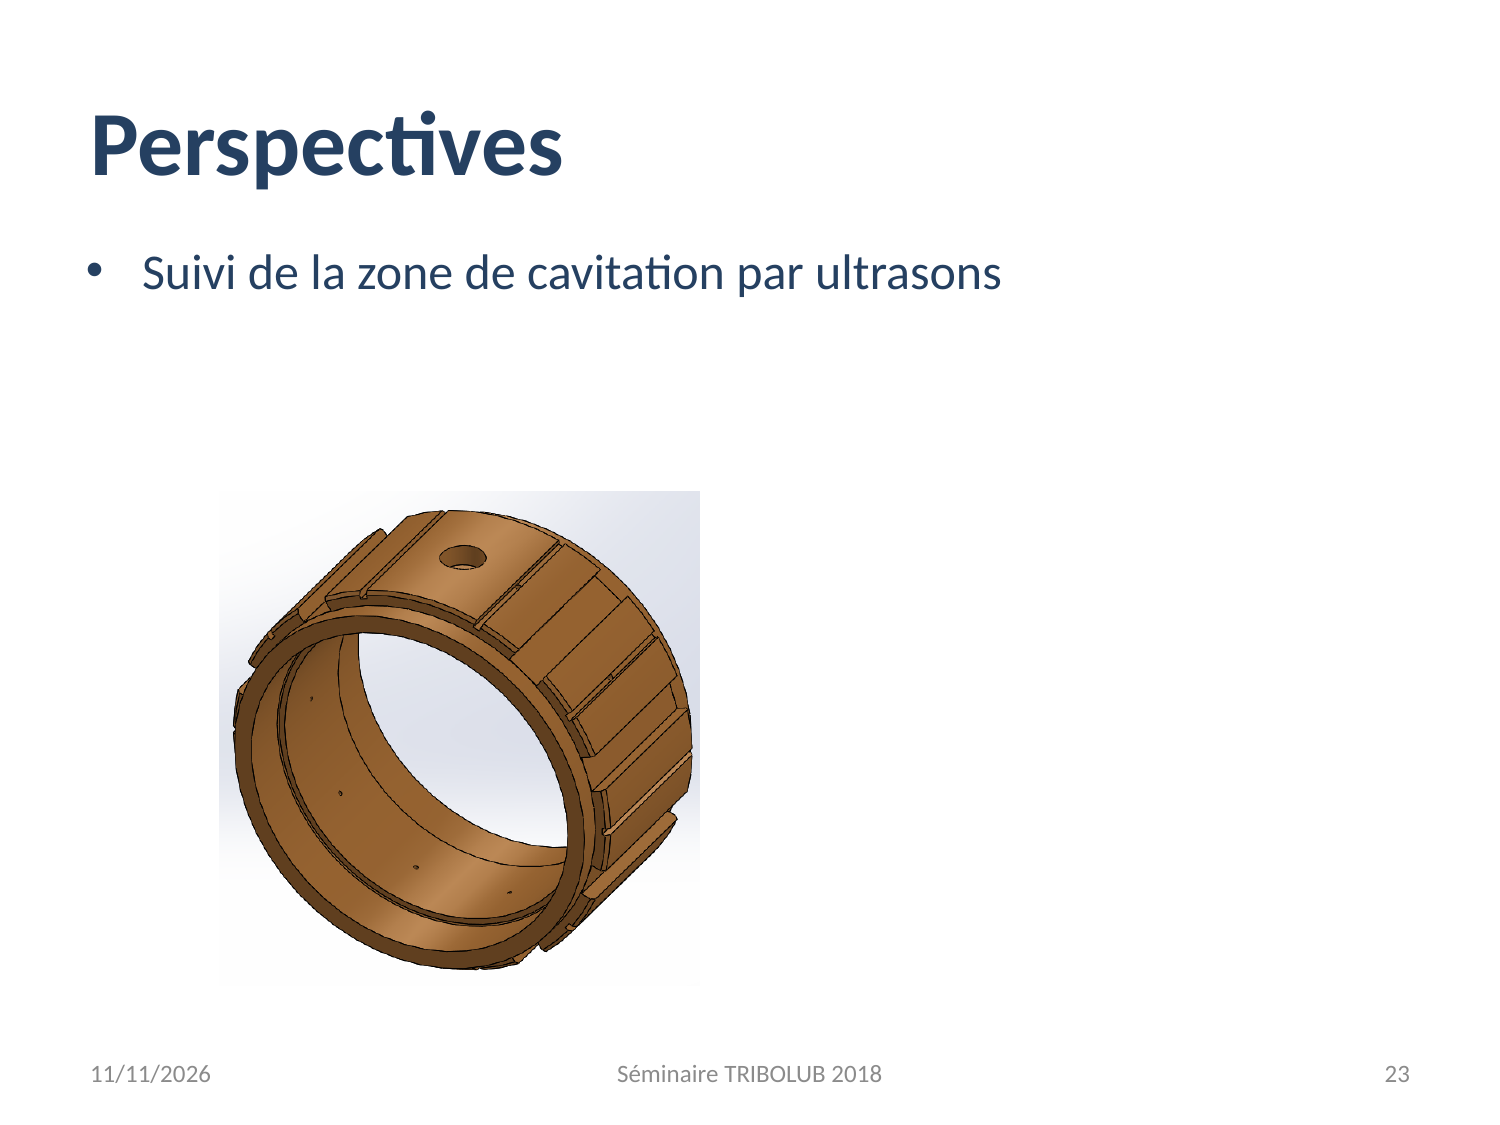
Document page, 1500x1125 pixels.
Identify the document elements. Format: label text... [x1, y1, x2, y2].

title Perspectives [75, 45, 1425, 233]
footer Séminaire TRIBOLUB 2018 [512, 1042, 988, 1103]
picture [218, 491, 700, 986]
text_box Suivi de la zone de cavitation par ultrasons [70, 231, 1500, 1083]
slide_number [75, 1042, 425, 1103]
slide_number 23 [1074, 1042, 1425, 1103]
